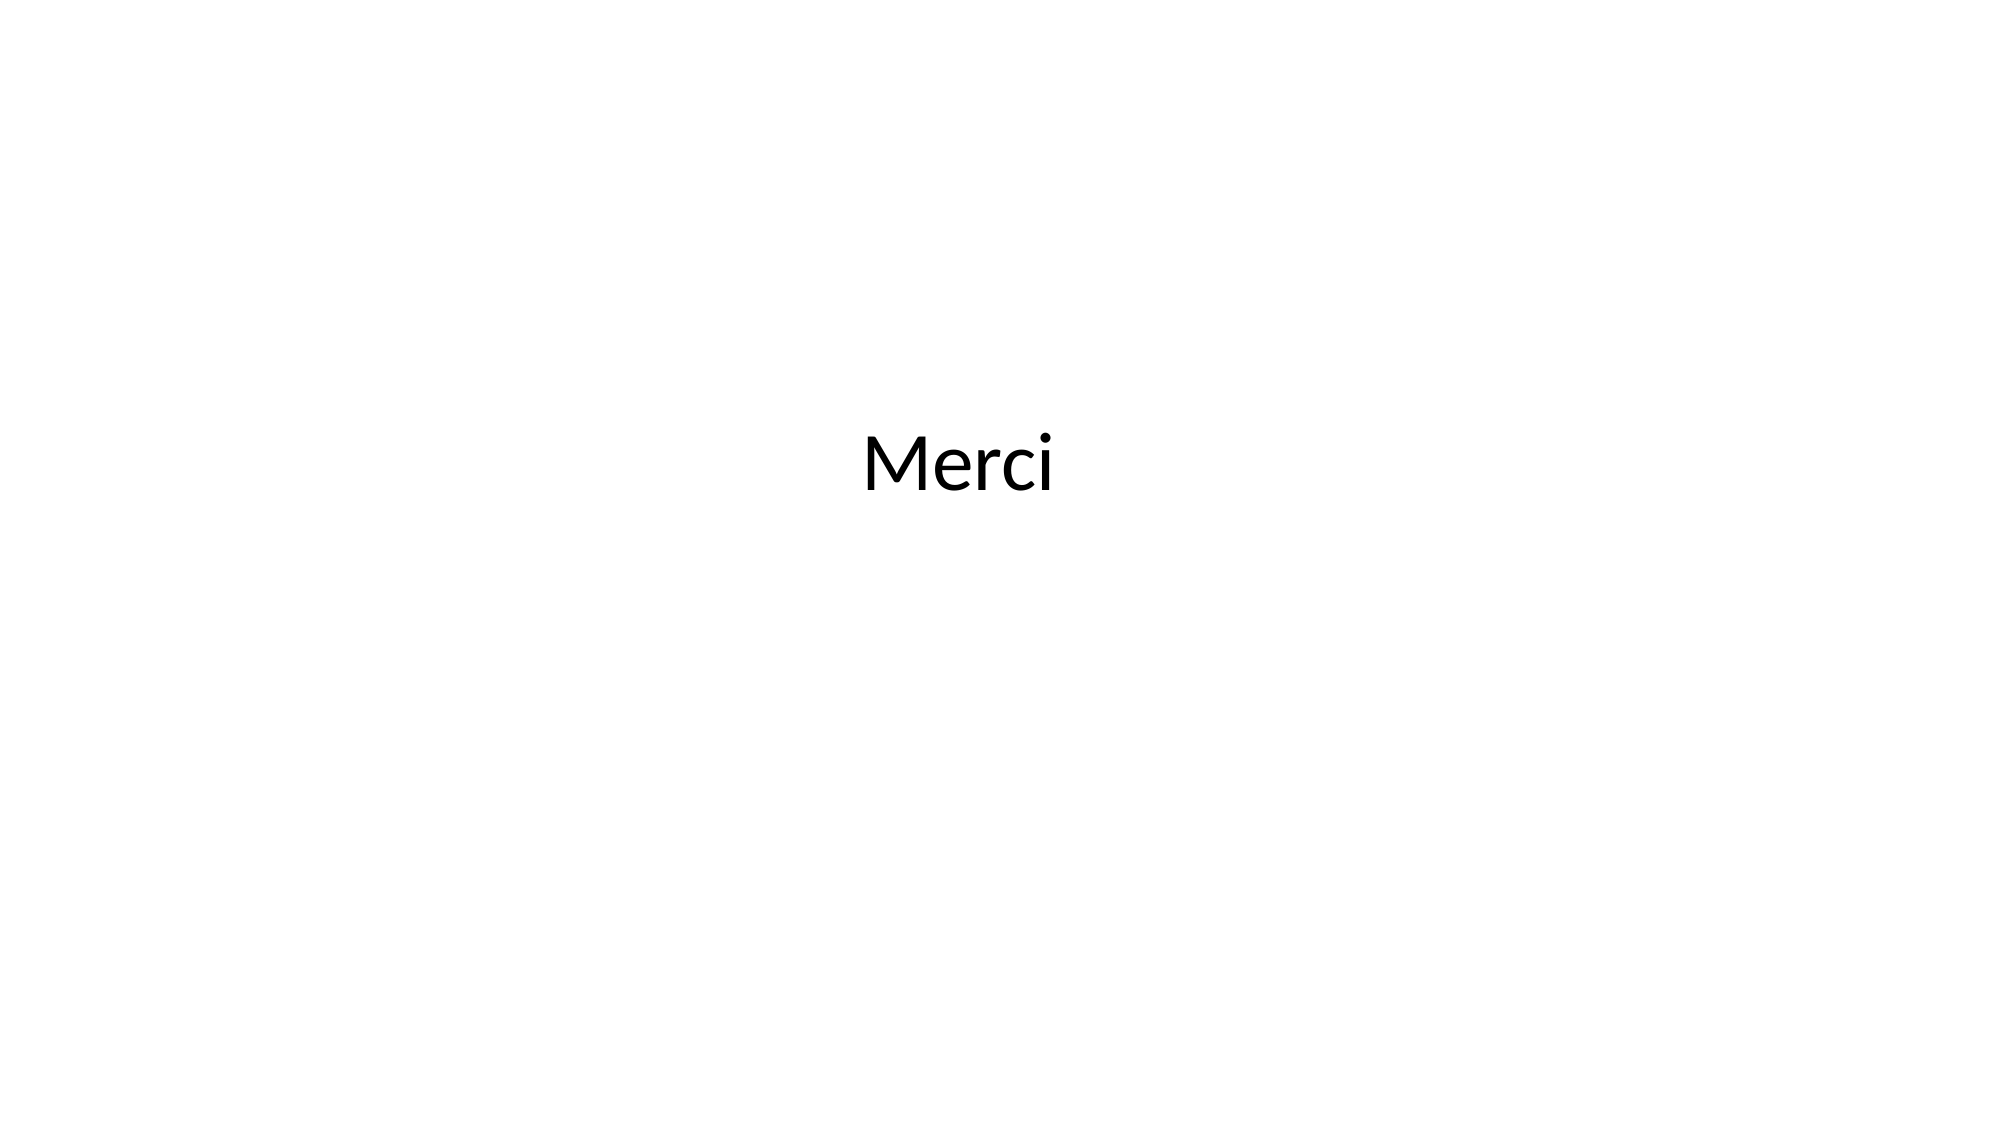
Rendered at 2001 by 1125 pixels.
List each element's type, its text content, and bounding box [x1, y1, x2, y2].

text_box Merci [846, 399, 1237, 515]
